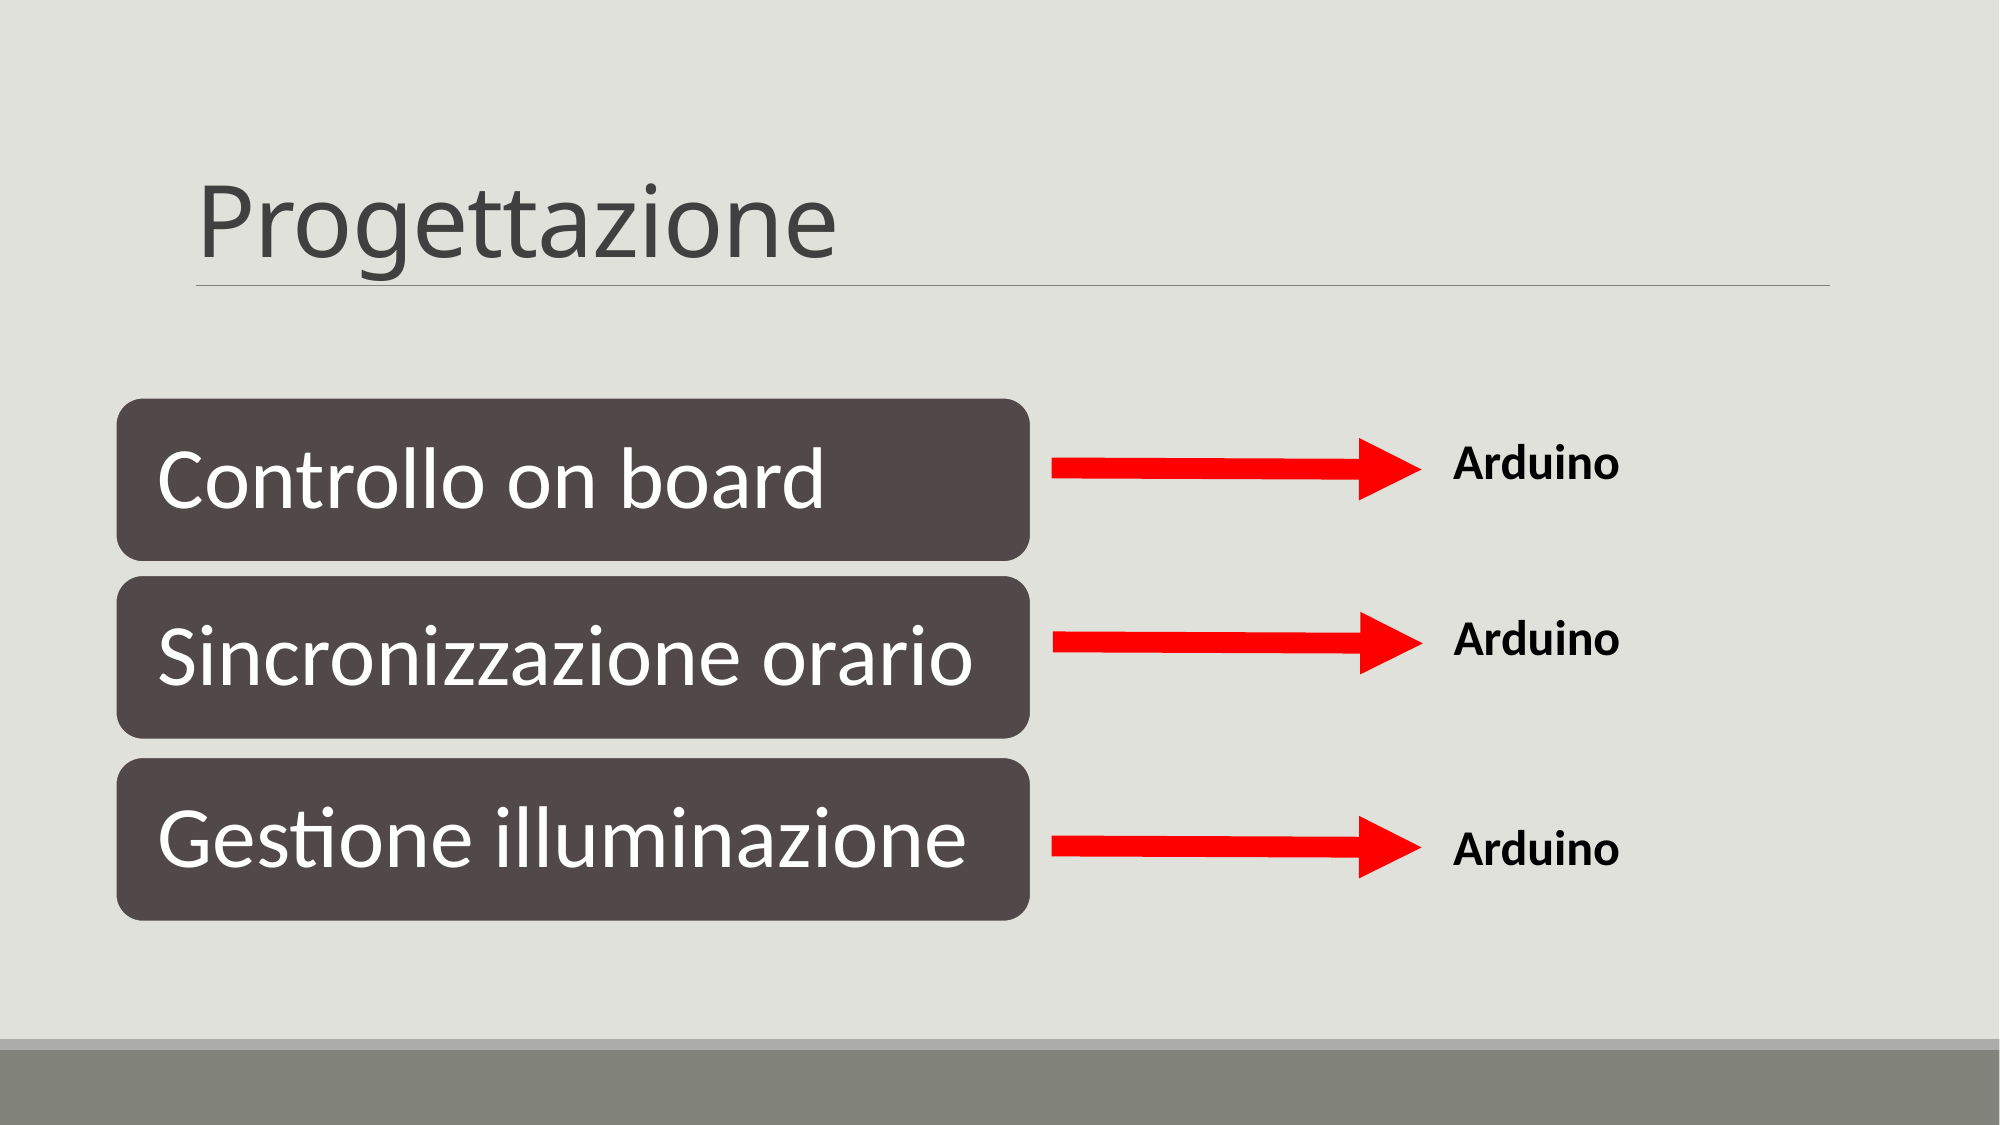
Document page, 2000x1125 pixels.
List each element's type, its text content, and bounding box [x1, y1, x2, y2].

title Progettazione [179, 47, 1830, 285]
text_box Arduino [1438, 422, 1864, 498]
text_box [114, 307, 1032, 977]
text_box Arduino [1438, 808, 1864, 883]
text_box Arduino [1438, 597, 1865, 673]
